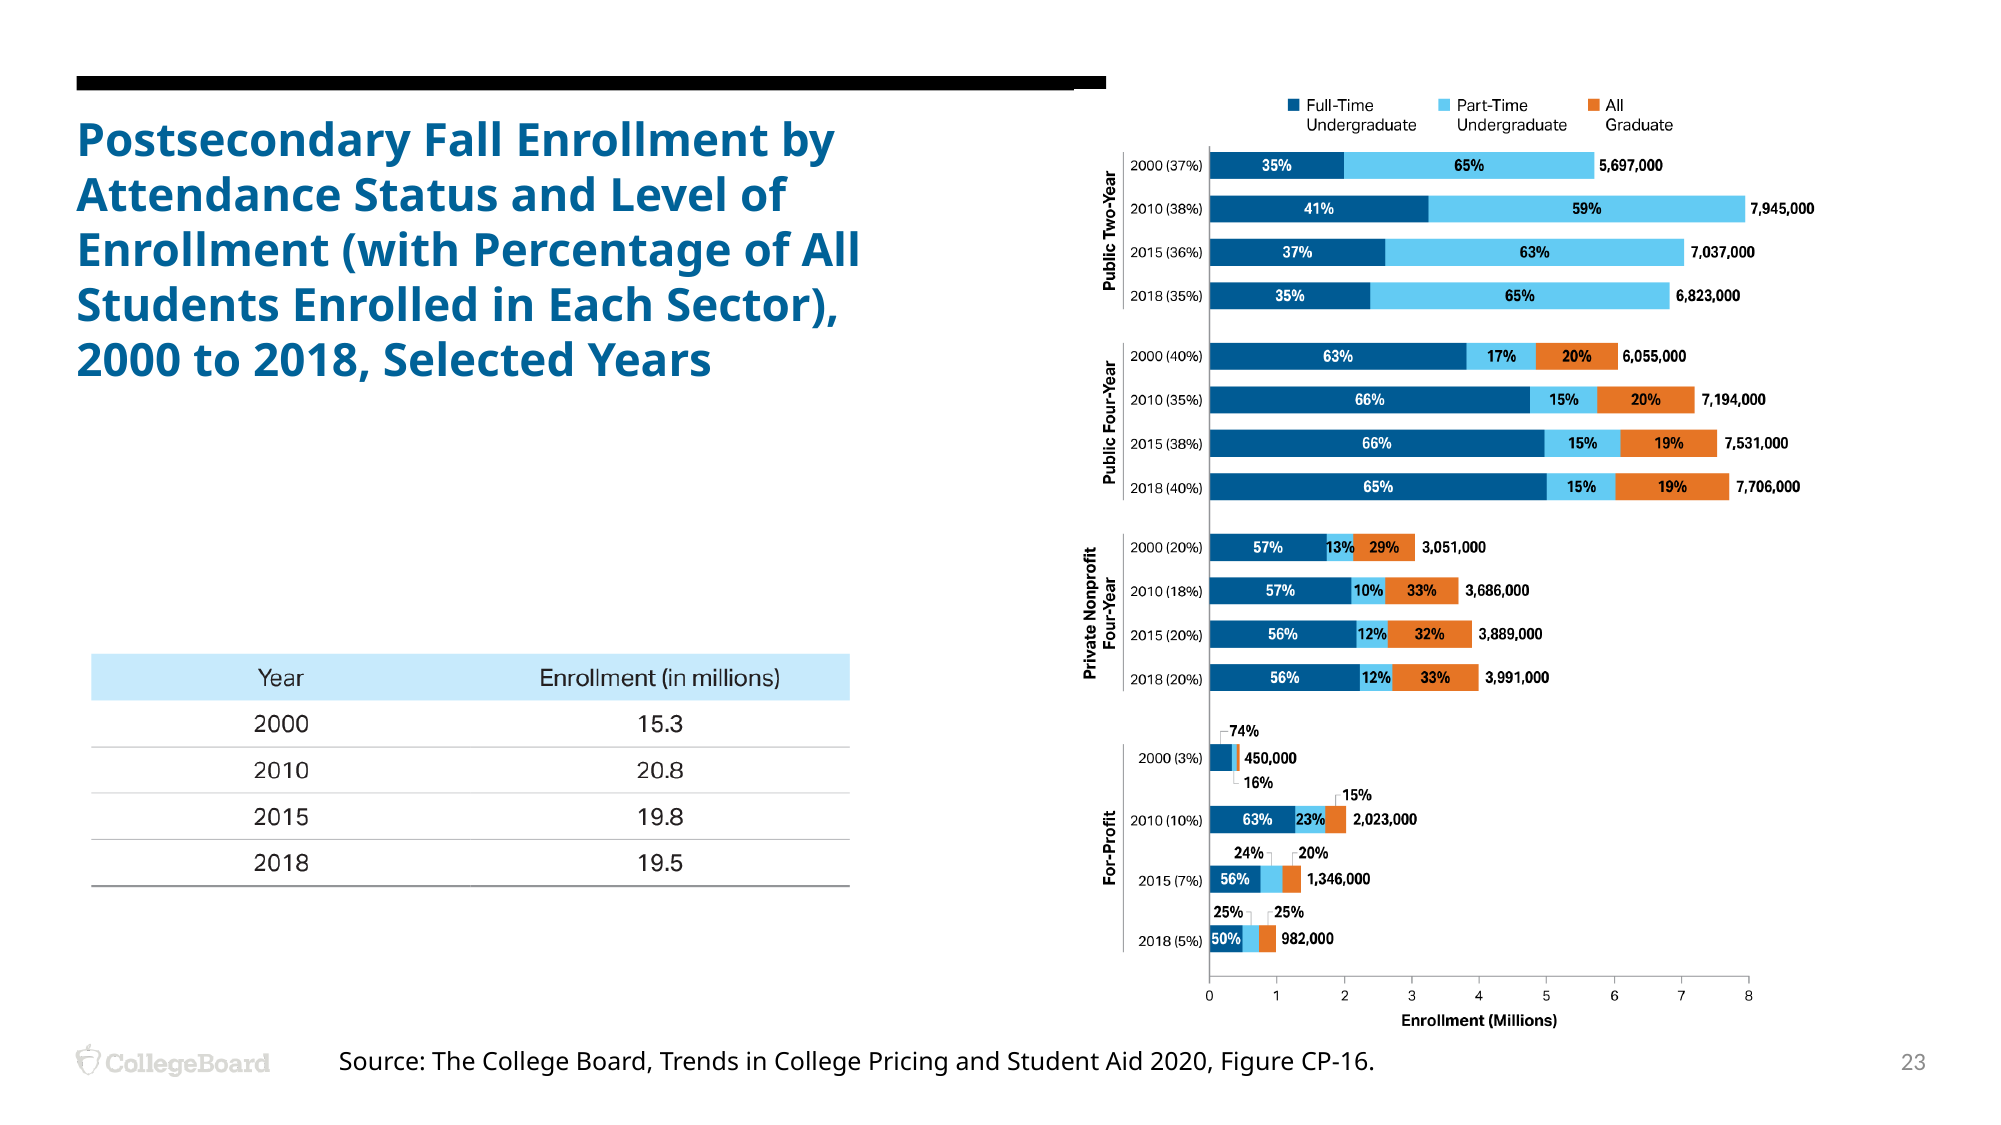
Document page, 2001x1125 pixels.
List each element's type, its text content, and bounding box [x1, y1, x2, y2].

picture [67, 1028, 280, 1091]
list Postsecondary Fall Enrollment by Attendance Status and Level of Enrollment (with Percentage of All Students Enrolled in Each Sector), 2000 to 2018, Selected Years [76, 72, 864, 389]
text_box Source: The College Board, Trends in College Pricing and Student Aid 2020, Figure CP-16. [324, 1037, 1392, 1083]
picture [1073, 89, 1824, 1039]
picture [76, 638, 865, 904]
slide_number 23 [1474, 1030, 1942, 1091]
